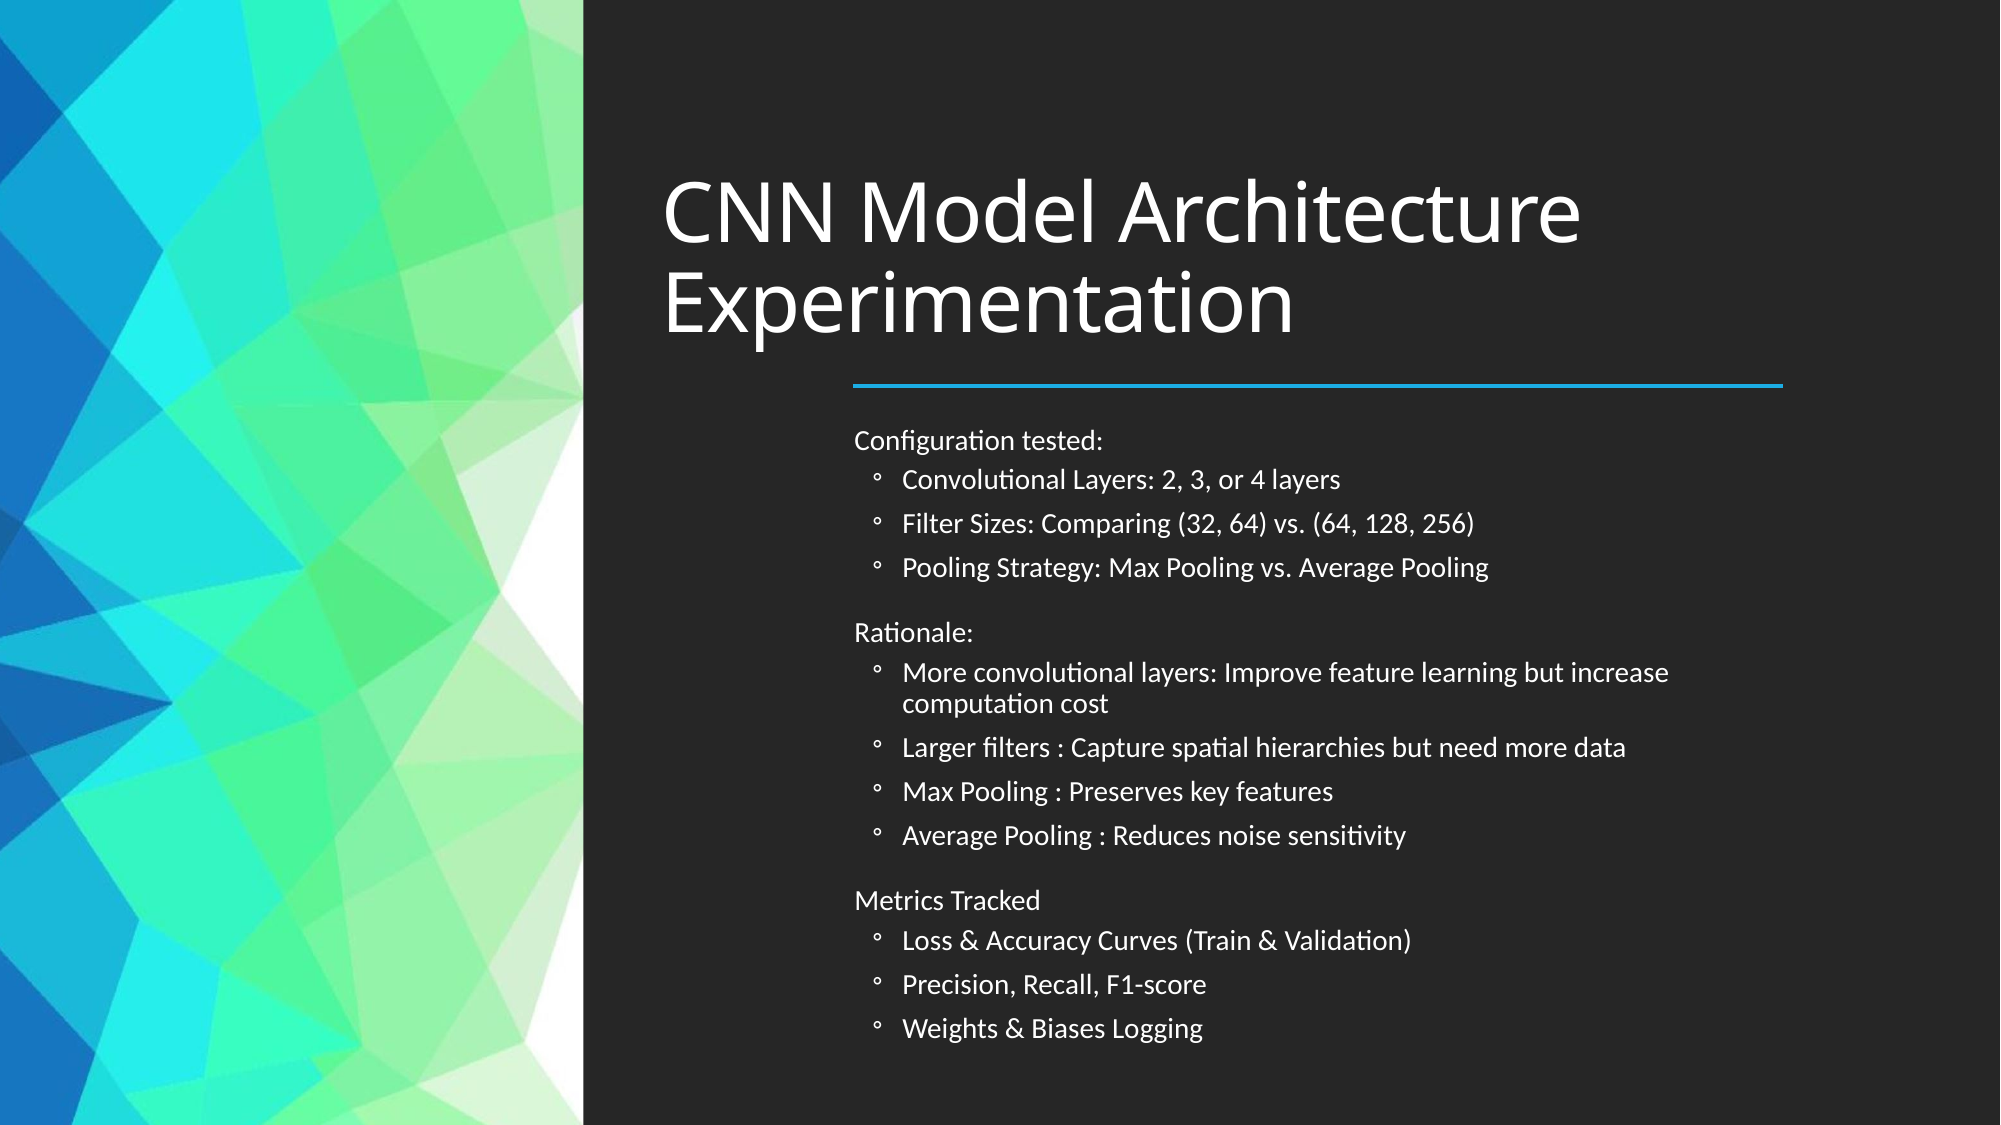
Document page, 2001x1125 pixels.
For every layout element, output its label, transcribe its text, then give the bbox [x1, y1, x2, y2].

text_box [590, 0, 2000, 1125]
list Configuration tested: Convolutional Layers: 2, 3, or 4 layers Filter Sizes: Comparing (32, 64) vs. (64, 128, 256) Pooling Strategy: Max Pooling vs. Average Pooling Rationale: More convolutional layers: Improve feature learning but increase computation cost Larger filters : Capture spatial hierarchies but need more data Max Pooling : Preserves key features Average Pooling : Reduces noise sensitivity Metrics Tracked Loss & Accuracy Curves (Train & Validation) Precision, Recall, F1-score Weights & Biases Logging [839, 417, 1820, 966]
title CNN Model Architecture Experimentation [646, 322, 1820, 359]
title CNN Model Architecture Experimentation [646, 84, 1820, 308]
picture [0, 0, 584, 1125]
